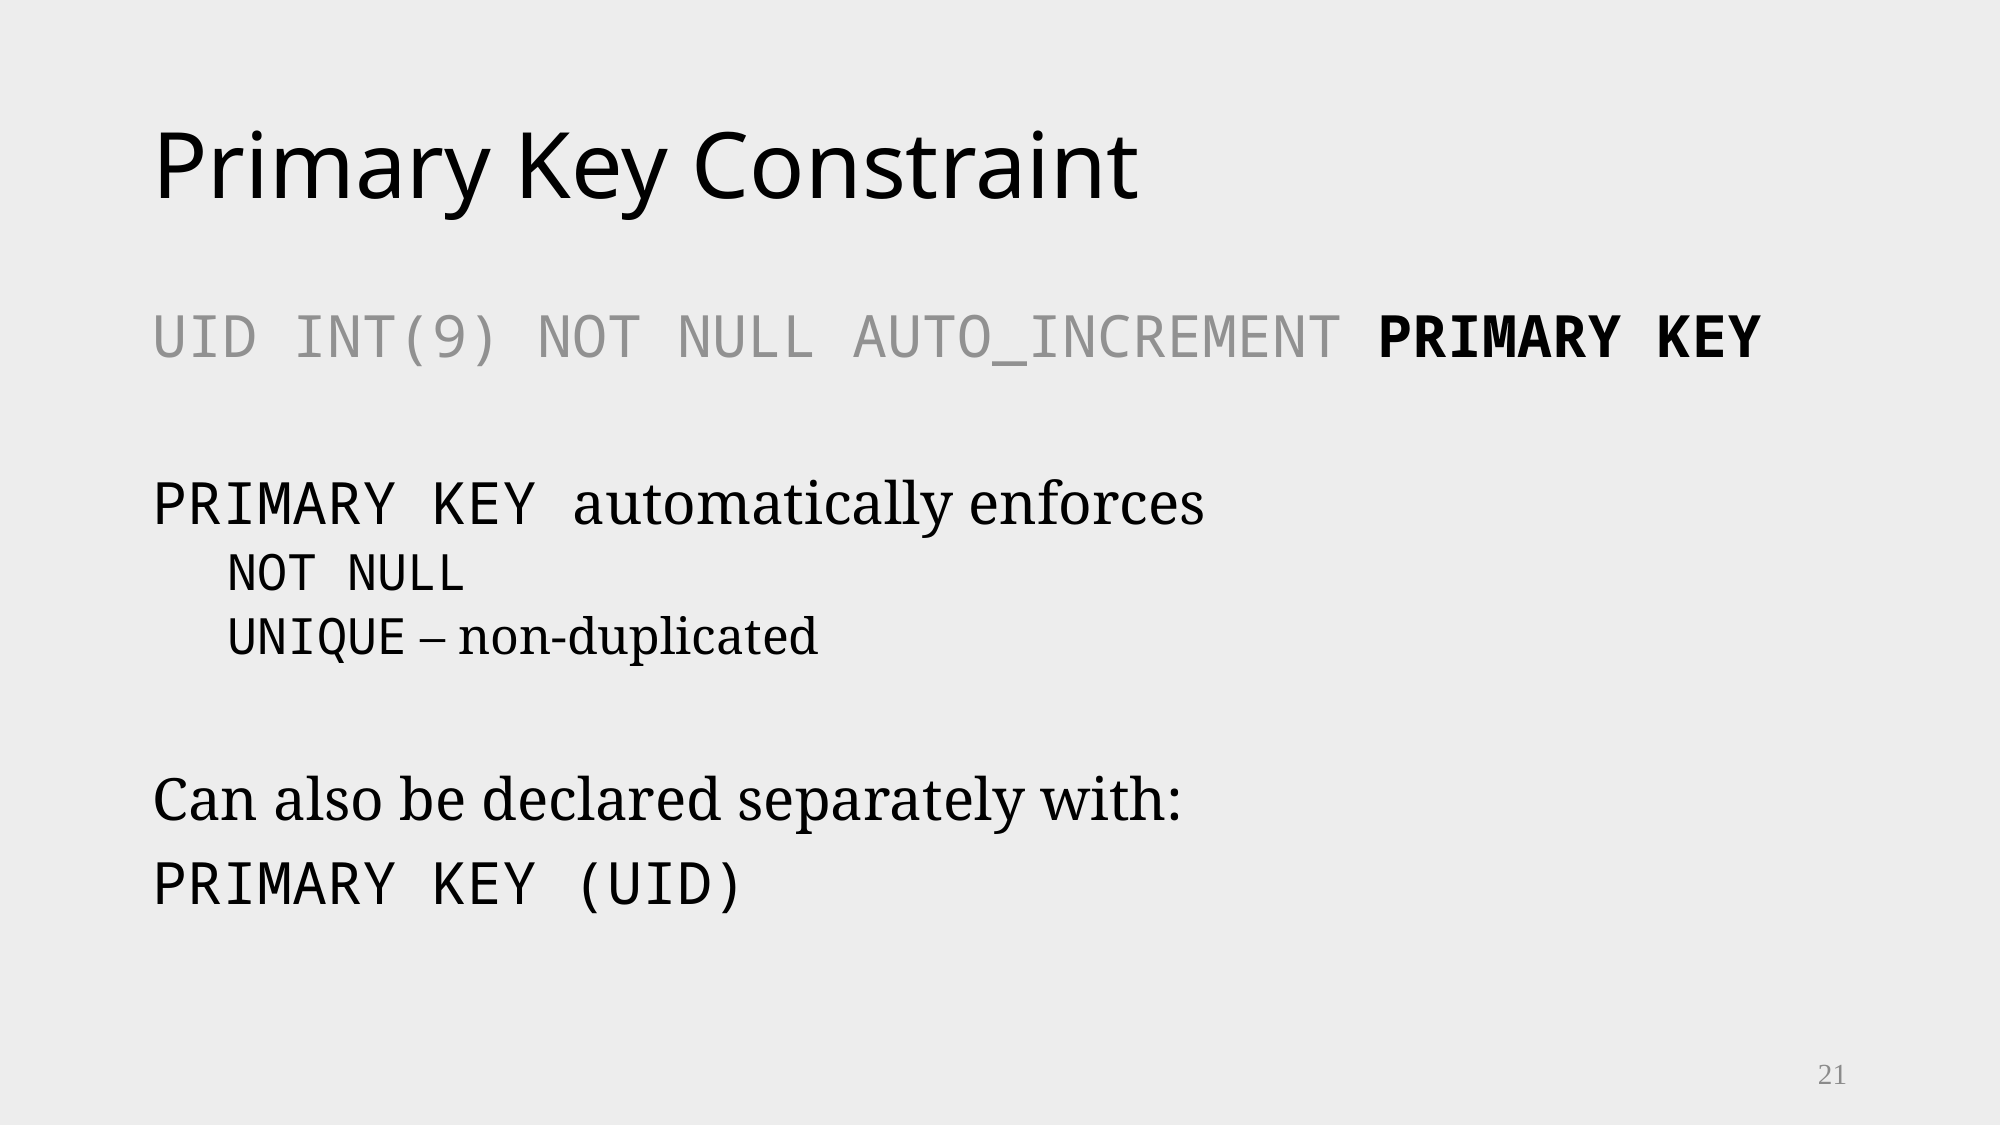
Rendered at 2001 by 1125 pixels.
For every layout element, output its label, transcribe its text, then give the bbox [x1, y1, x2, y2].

title Primary Key Constraint [137, 59, 1863, 278]
list UID INT(9) NOT NULL AUTO_INCREMENT PRIMARY KEY PRIMARY KEY automatically enforces NOT NULL UNIQUE – non-duplicated Can also be declared separately with: PRIMARY KEY (UID) [137, 299, 1863, 1014]
slide_number 21 [1412, 1042, 1863, 1103]
